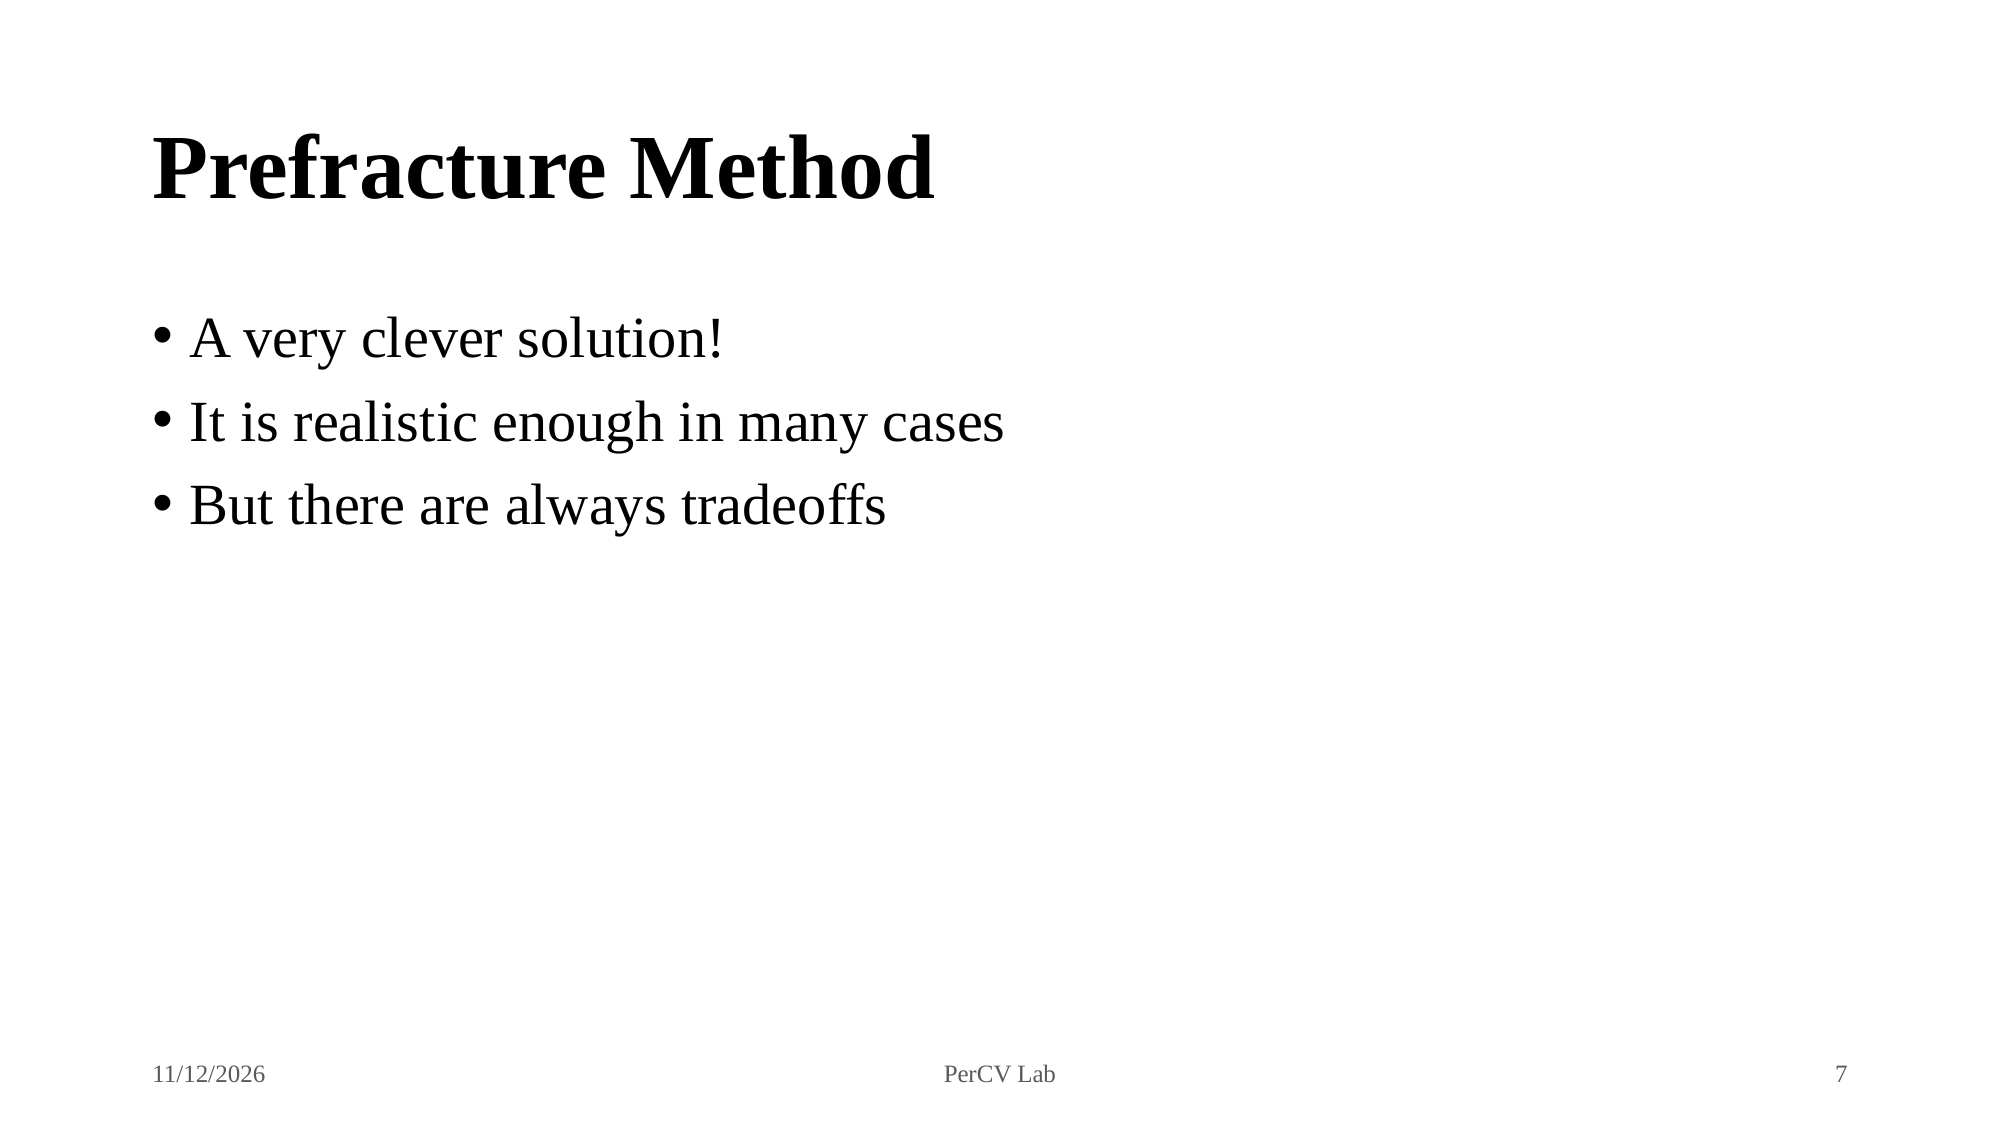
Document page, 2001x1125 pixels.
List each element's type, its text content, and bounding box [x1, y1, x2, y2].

slide_number 7 [1412, 1042, 1863, 1103]
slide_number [137, 1042, 588, 1103]
title Prefracture Method [137, 59, 1863, 278]
footer PerCV Lab [662, 1042, 1338, 1103]
list A very clever solution! It is realistic enough in many cases But there are always tradeoffs [137, 299, 1863, 1014]
